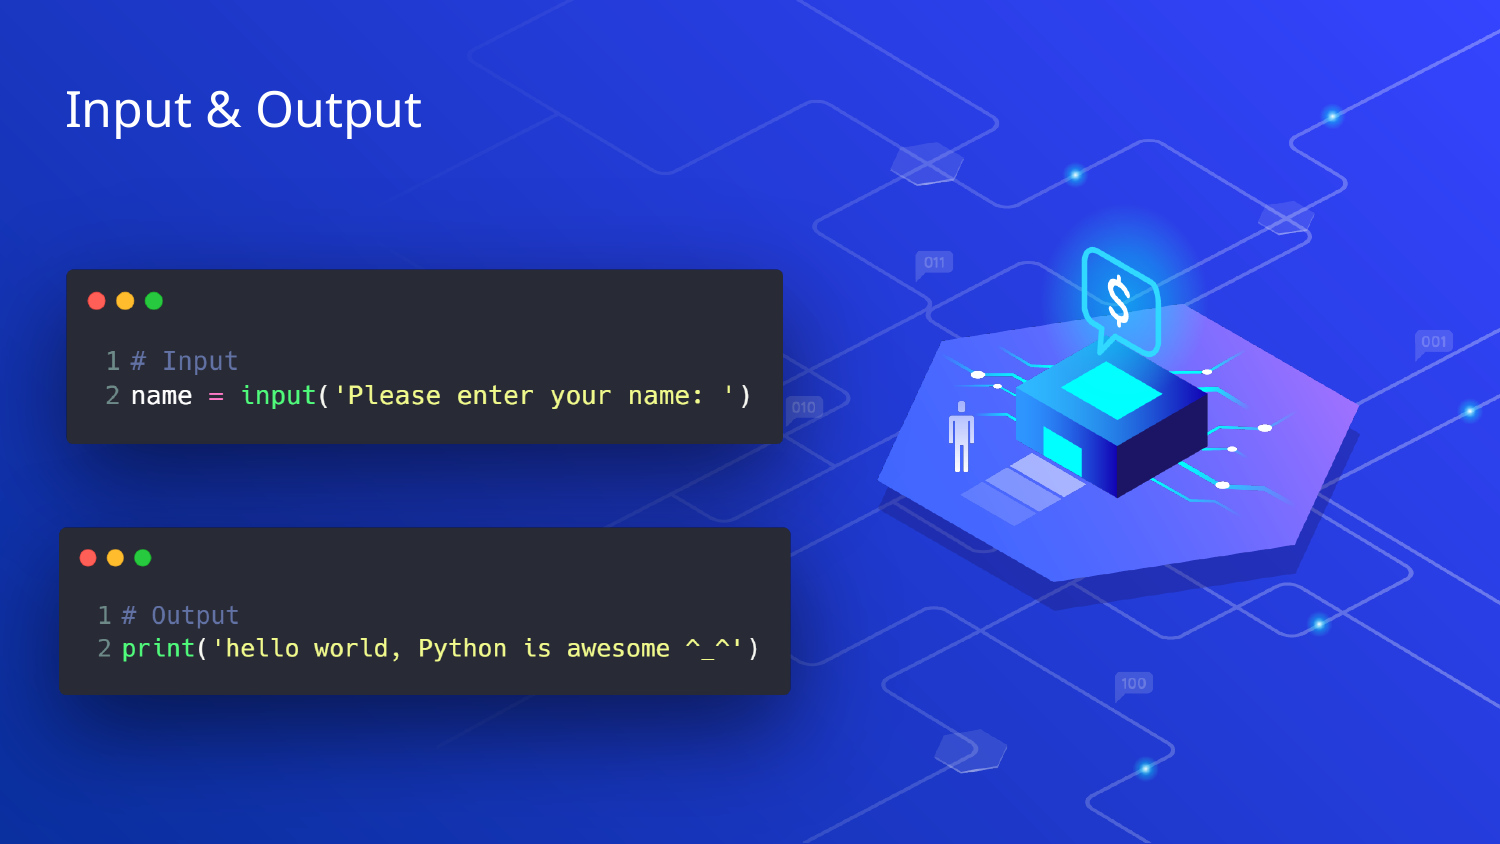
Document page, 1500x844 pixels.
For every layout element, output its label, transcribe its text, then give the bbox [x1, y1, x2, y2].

title Input & Output [65, 0, 1070, 138]
picture [0, 0, 1500, 844]
